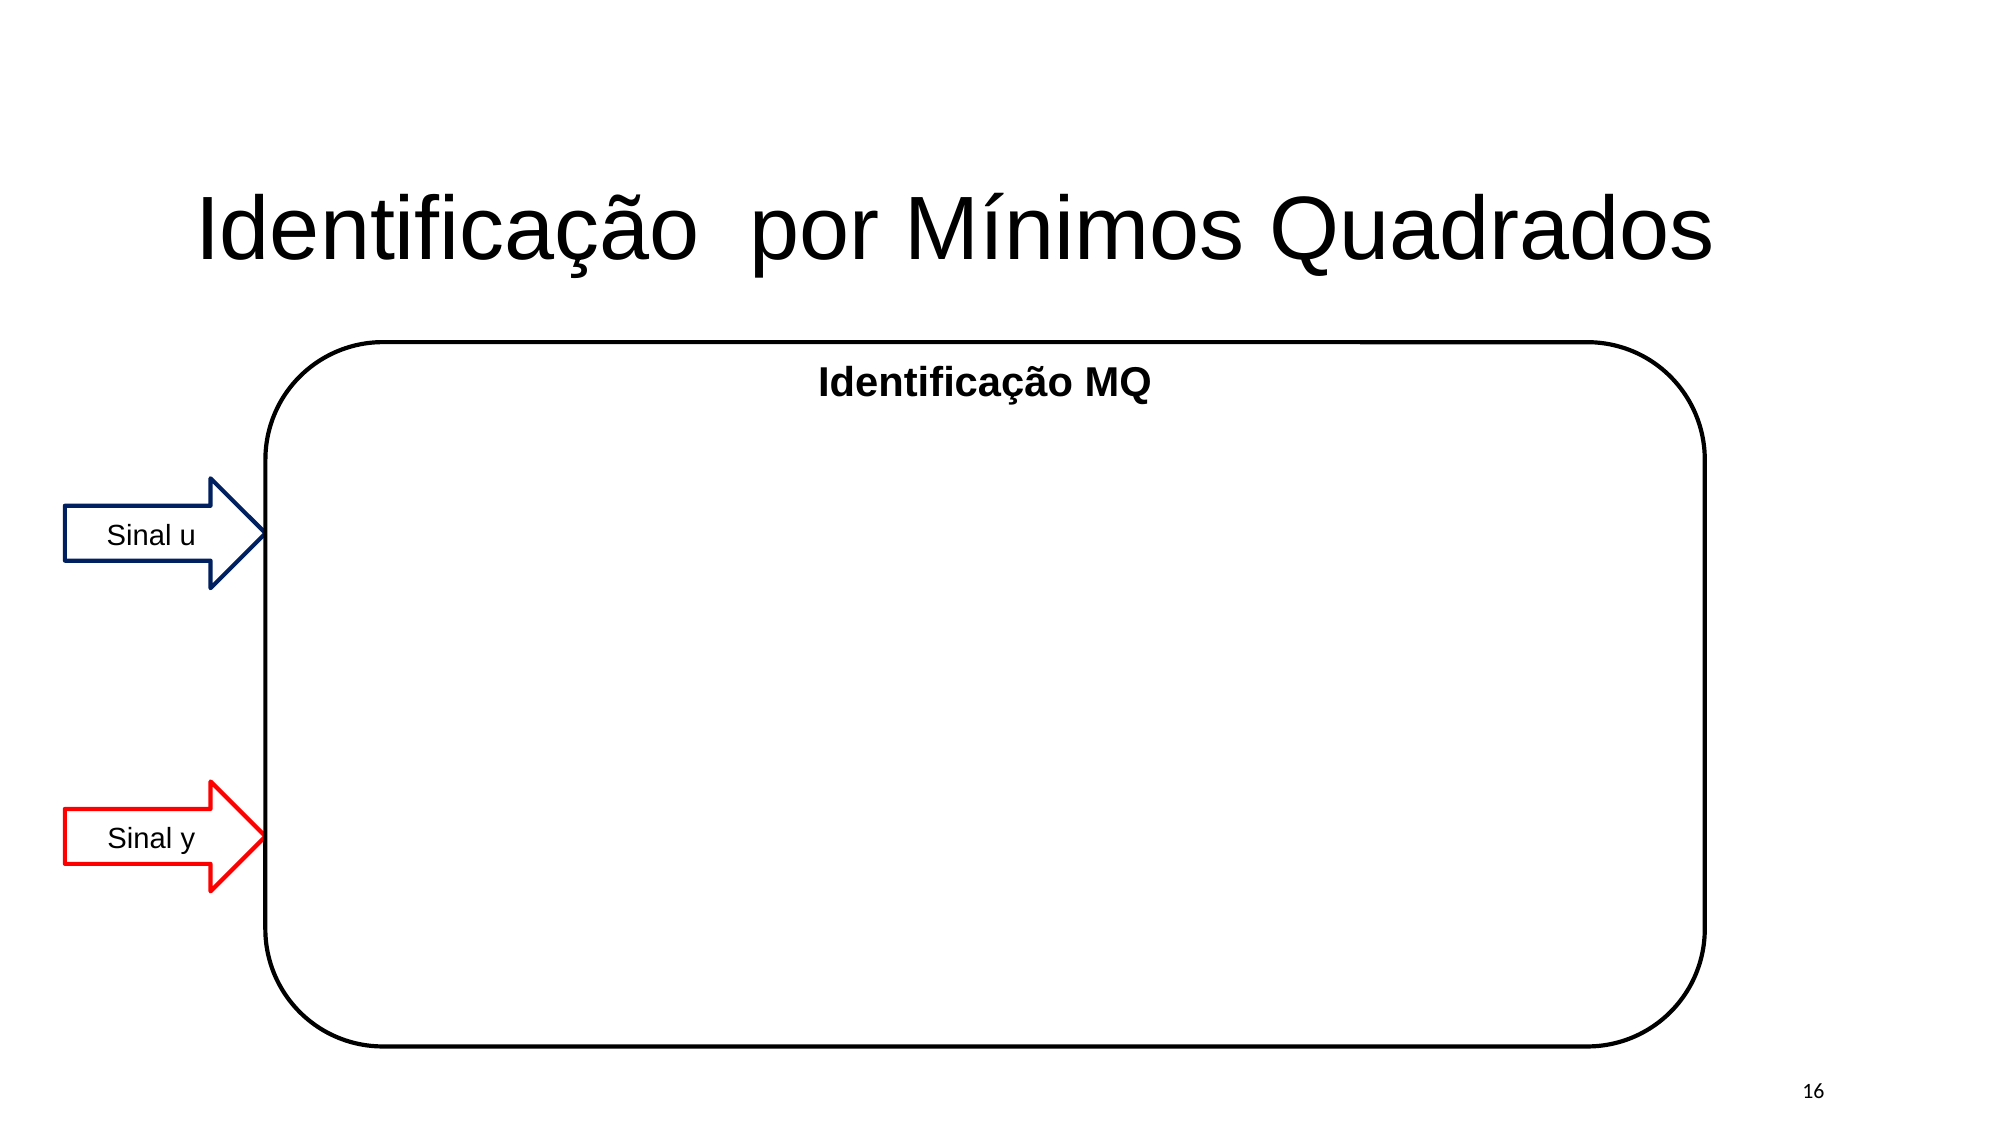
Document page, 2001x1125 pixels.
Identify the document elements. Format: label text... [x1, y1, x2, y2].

text_box Identificação MQ [263, 340, 1707, 1049]
slide_number 16 [1624, 1059, 1840, 1120]
title Identificação por Mínimos Quadrados [180, 47, 1830, 285]
text_box Sinal y [62, 779, 263, 894]
text_box Sinal u [62, 476, 263, 591]
